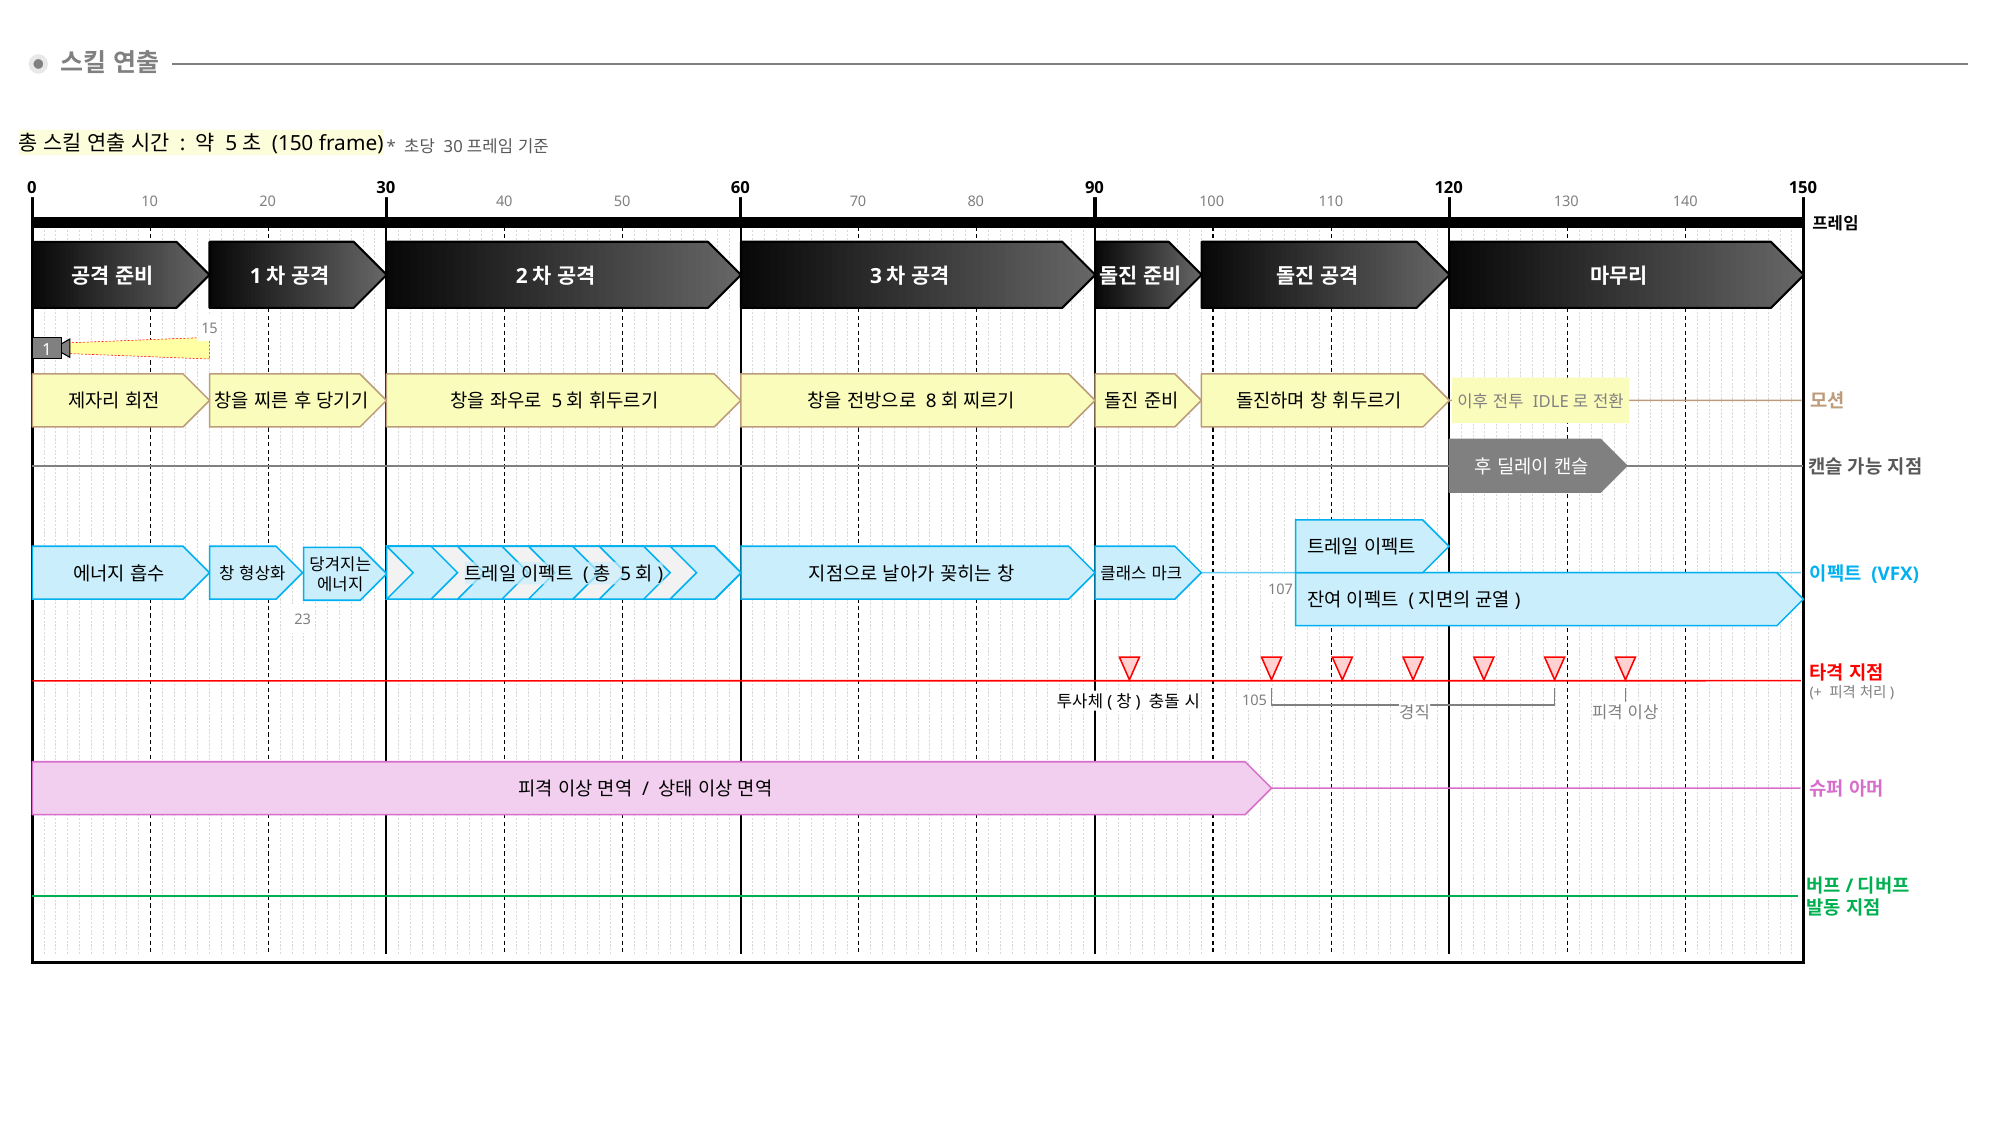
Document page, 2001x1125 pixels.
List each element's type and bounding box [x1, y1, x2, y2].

text_box [1063, 656, 1660, 729]
text_box [1660, 659, 1899, 702]
text_box [30, 122, 543, 163]
text_box [31, 659, 1063, 702]
text_box [31, 872, 1917, 919]
text_box [31, 438, 1926, 493]
text_box [31, 373, 1630, 428]
text_box [31, 769, 1888, 807]
text_box [31, 336, 211, 360]
text_box [1804, 560, 1924, 585]
text_box [1630, 381, 1850, 419]
text_box [26, 170, 1866, 963]
text_box [31, 519, 1804, 627]
text_box [30, 30, 1969, 98]
